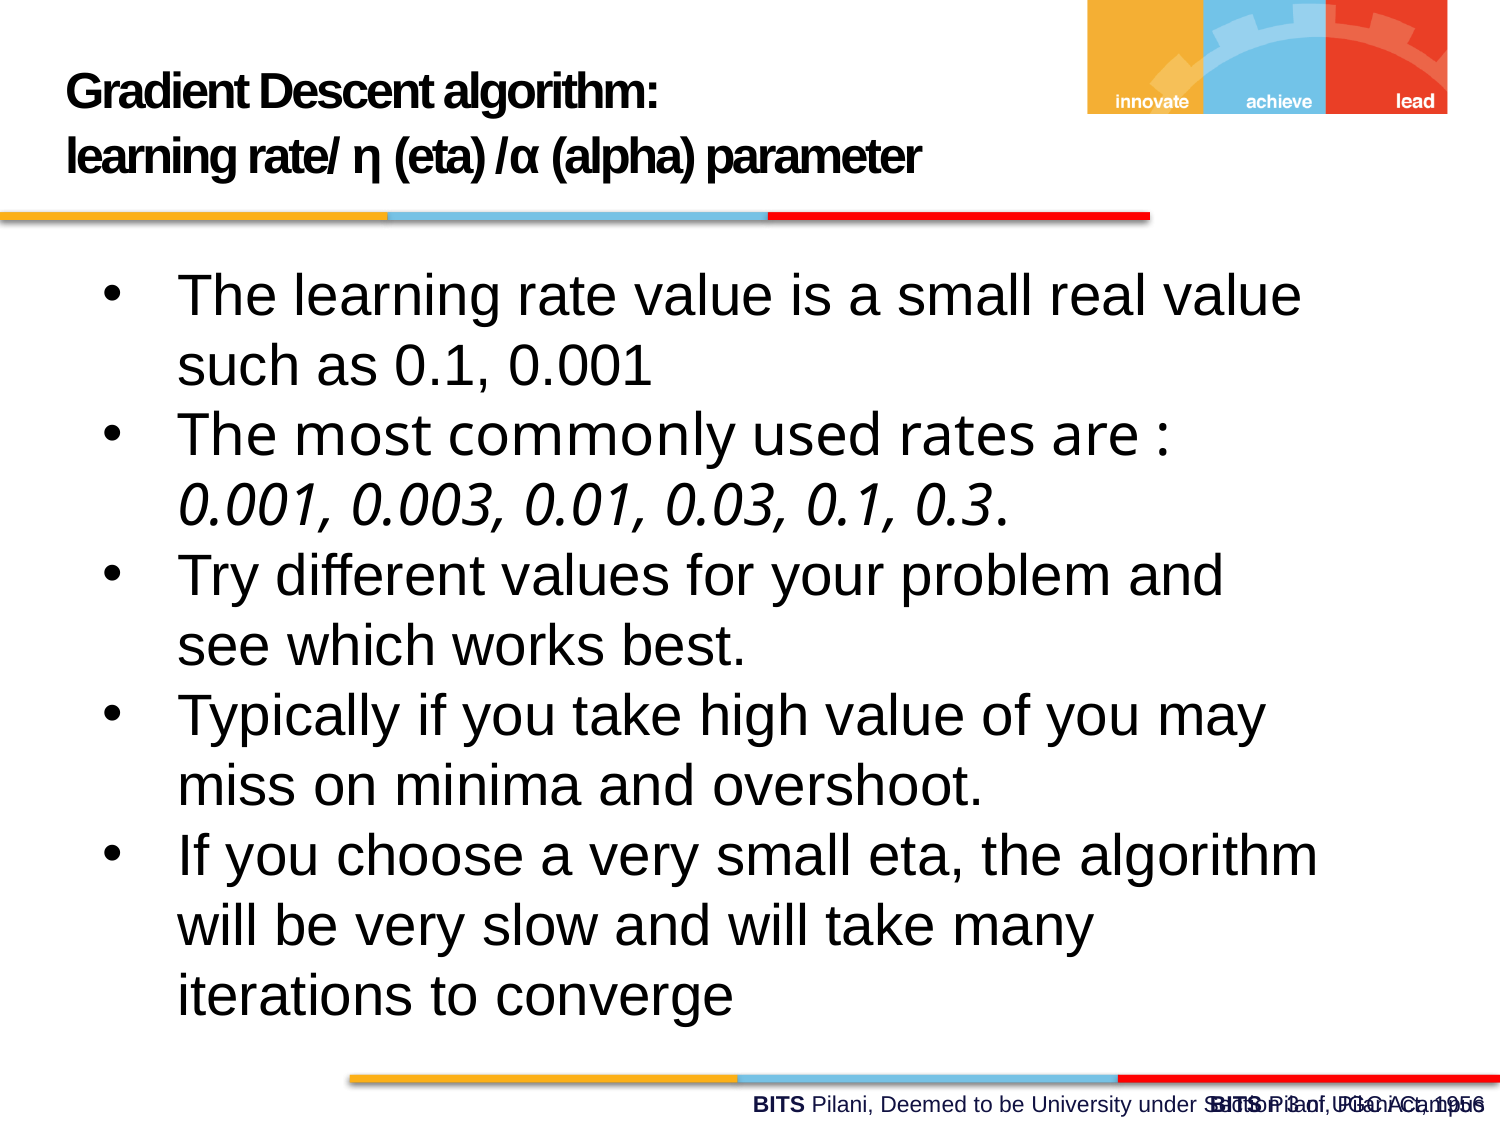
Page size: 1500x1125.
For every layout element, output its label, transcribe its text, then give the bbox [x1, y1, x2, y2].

picture [1087, 0, 1448, 114]
text_box The learning rate value is a small real value such as 0.1, 0.001 The most commonly used rates are : 0.001, 0.003, 0.01, 0.03, 0.1, 0.3. Try different values for your problem and see which works best. Typically if you take high value of you may miss on minima and overshoot. If you choose a very small eta, the algorithm will be very slow and will take many iterations to converge [87, 249, 1338, 1035]
list Gradient Descent algorithm: learning rate/ η (eta) /α (alpha) parameter [50, 24, 1088, 213]
